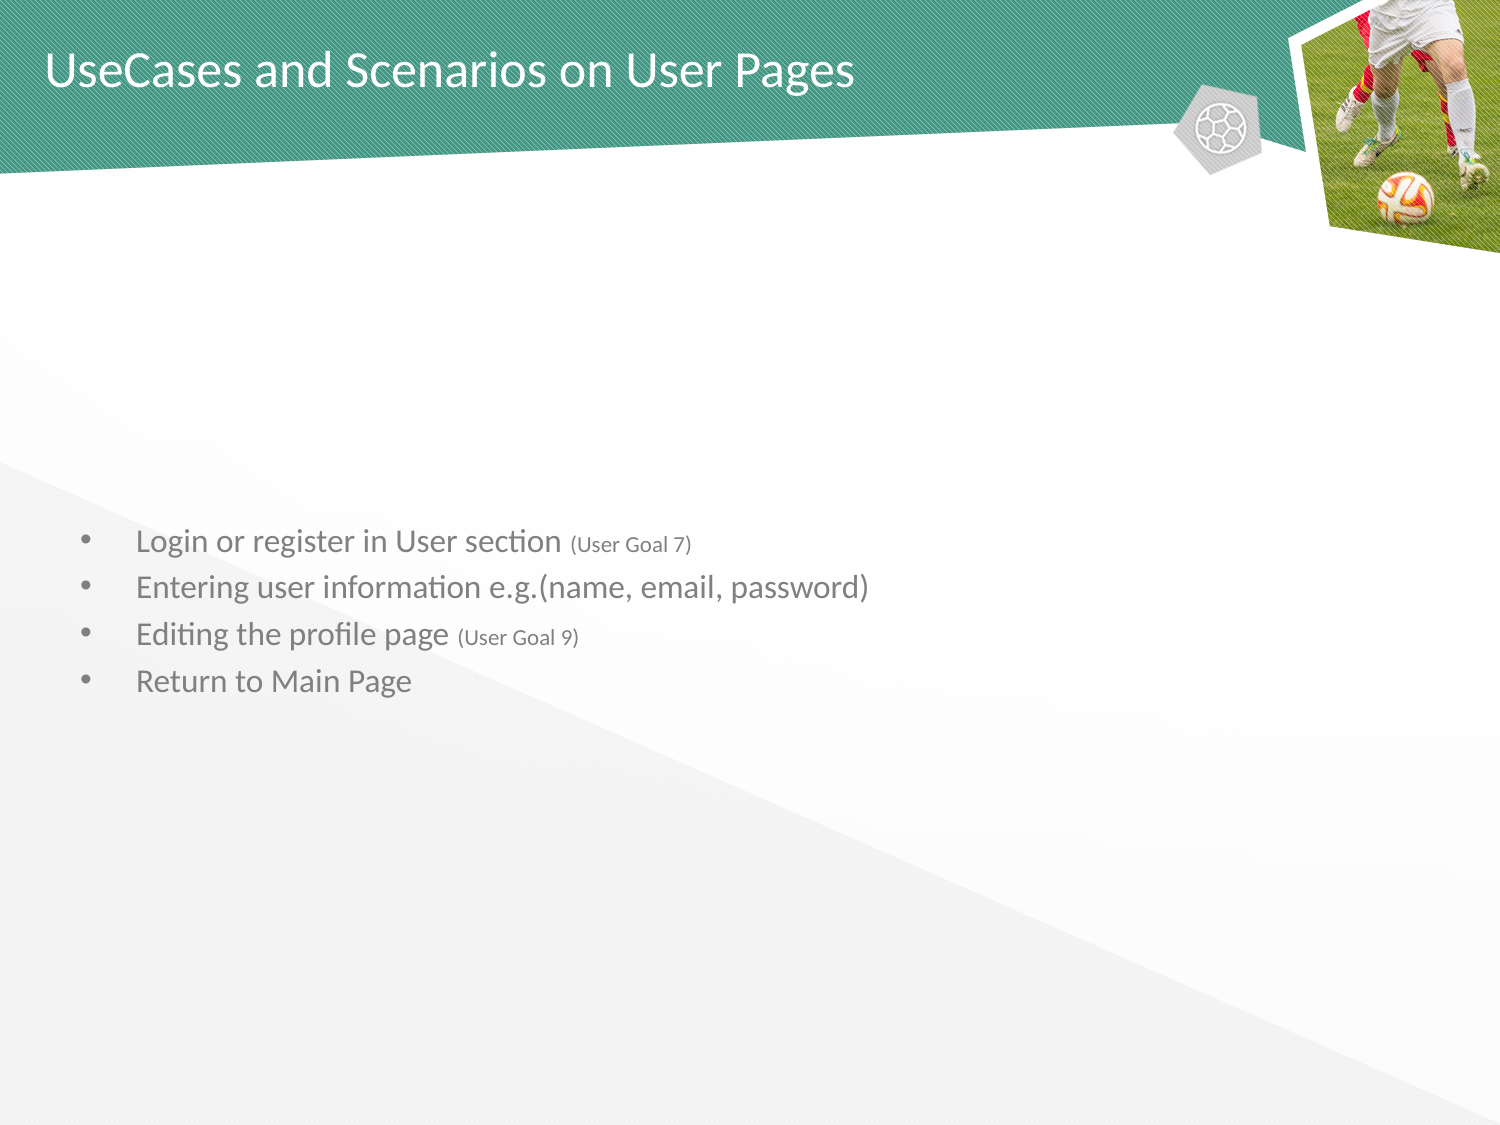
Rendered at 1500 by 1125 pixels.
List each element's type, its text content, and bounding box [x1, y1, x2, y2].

title UseCases and Scenarios on User Pages [29, 0, 1287, 132]
picture [0, 0, 1500, 1125]
list Login or register in User section (User Goal 7) Entering user information e.g.(name, email, password) Editing the profile page (User Goal 9) Return to Main Page [64, 219, 1444, 1045]
